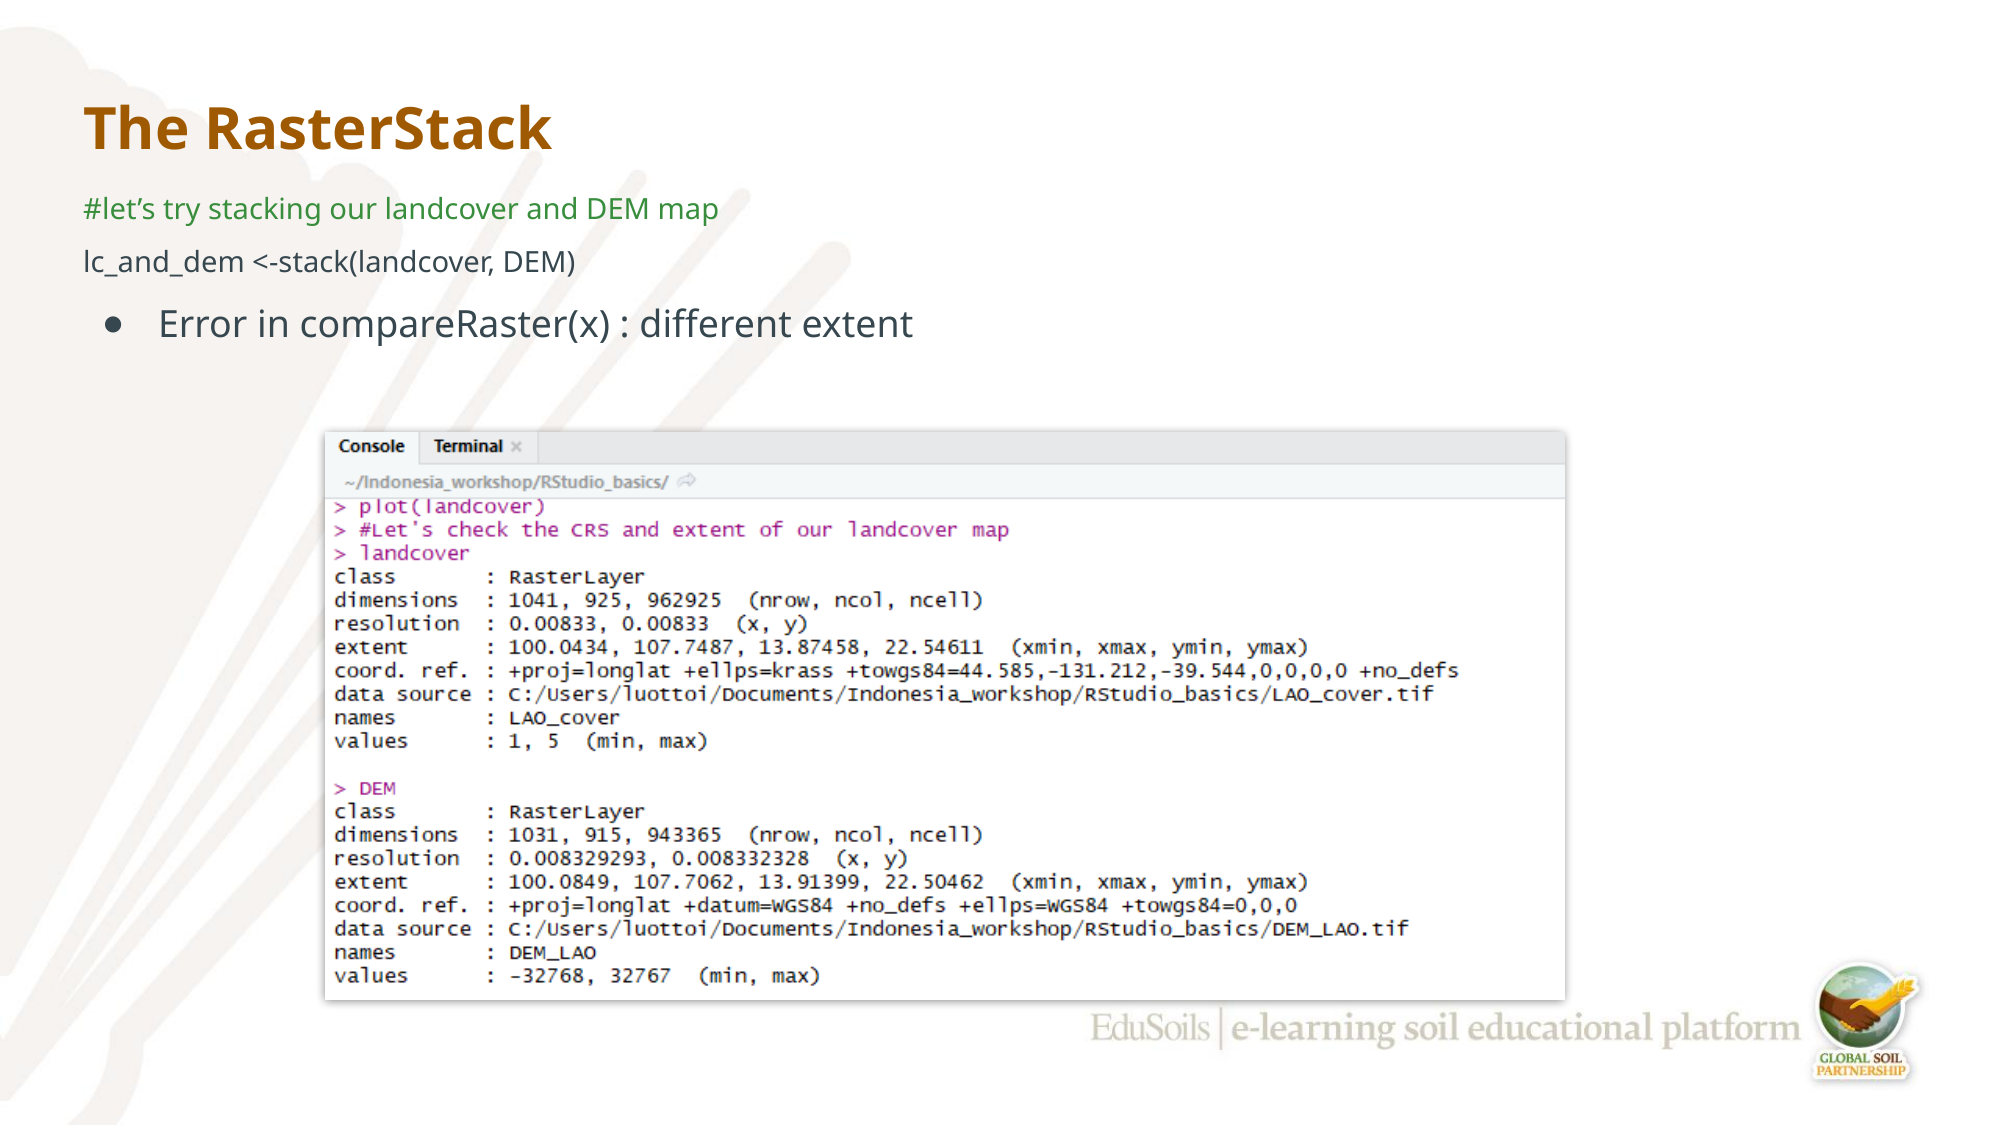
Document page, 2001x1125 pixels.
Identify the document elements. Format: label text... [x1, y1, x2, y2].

picture [0, 0, 2001, 1125]
slide_number ‹#› [1853, 1019, 1974, 1106]
title The RasterStack [68, 75, 1932, 176]
list #let’s try stacking our landcover and DEM map lc_and_dem <-stack(landcover, DEM) Error in compareRaster(x) : different extent [68, 175, 1669, 1000]
